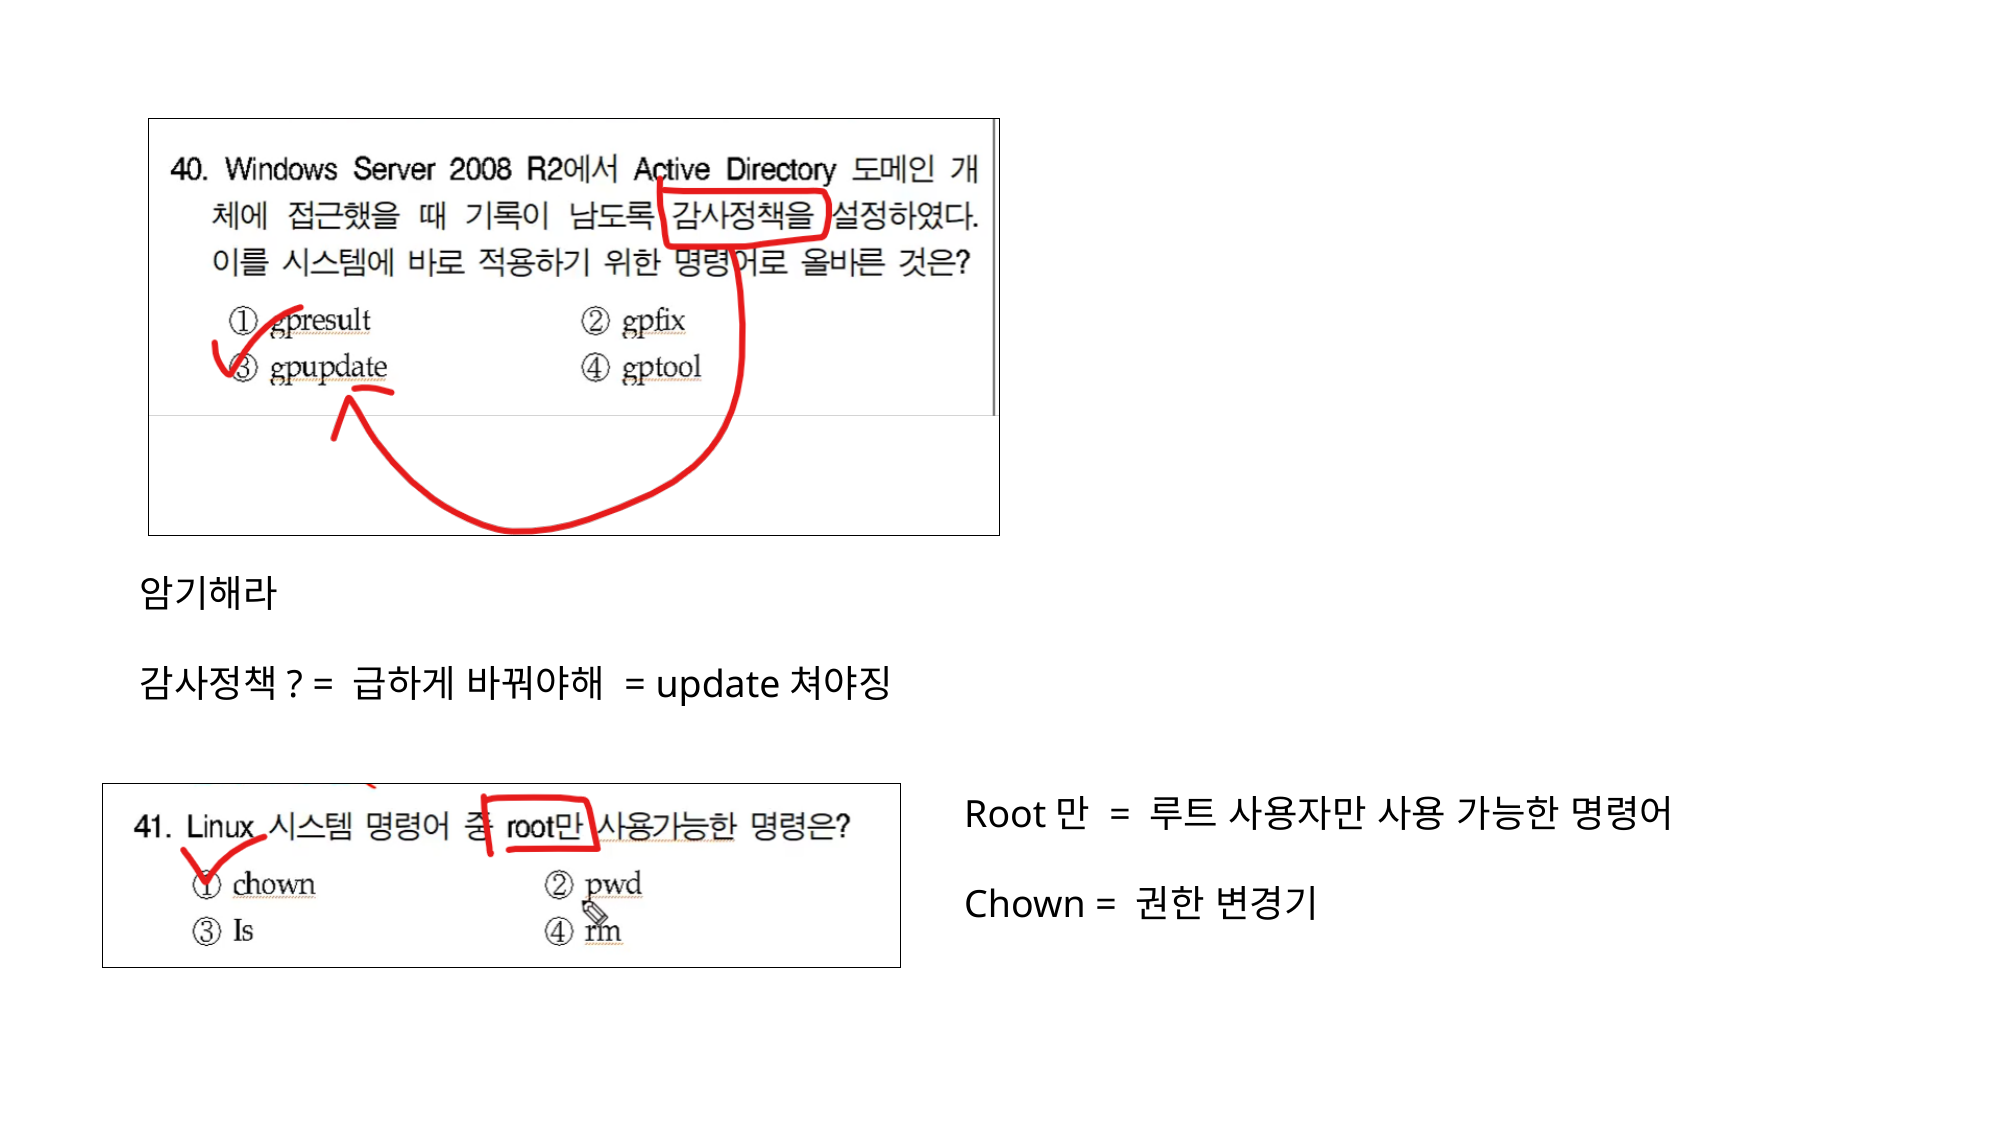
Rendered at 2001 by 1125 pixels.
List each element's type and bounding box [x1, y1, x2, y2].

text_box [102, 783, 1815, 968]
text_box [124, 118, 1165, 714]
